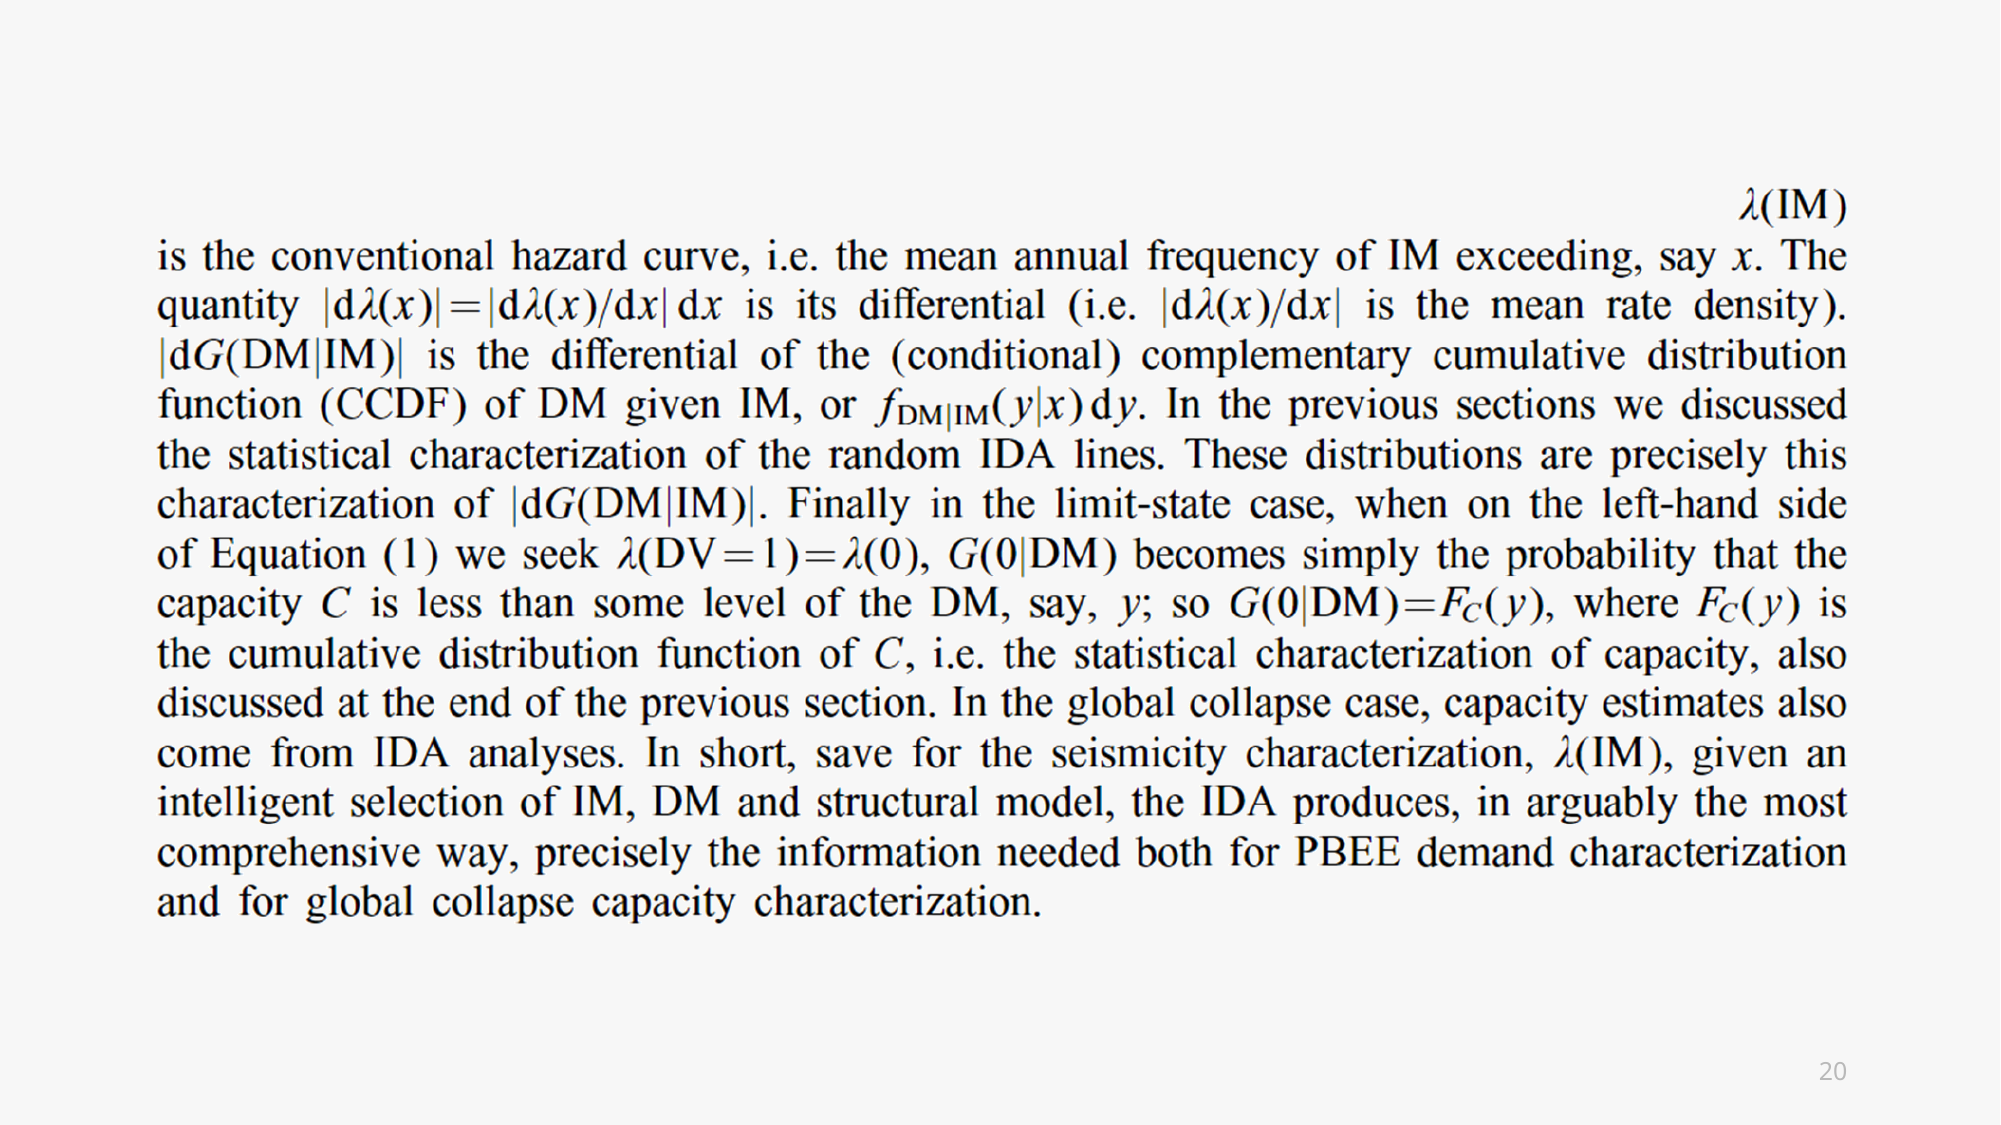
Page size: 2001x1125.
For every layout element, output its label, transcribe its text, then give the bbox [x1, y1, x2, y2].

slide_number 20 [1412, 1042, 1863, 1103]
picture [137, 175, 1863, 938]
